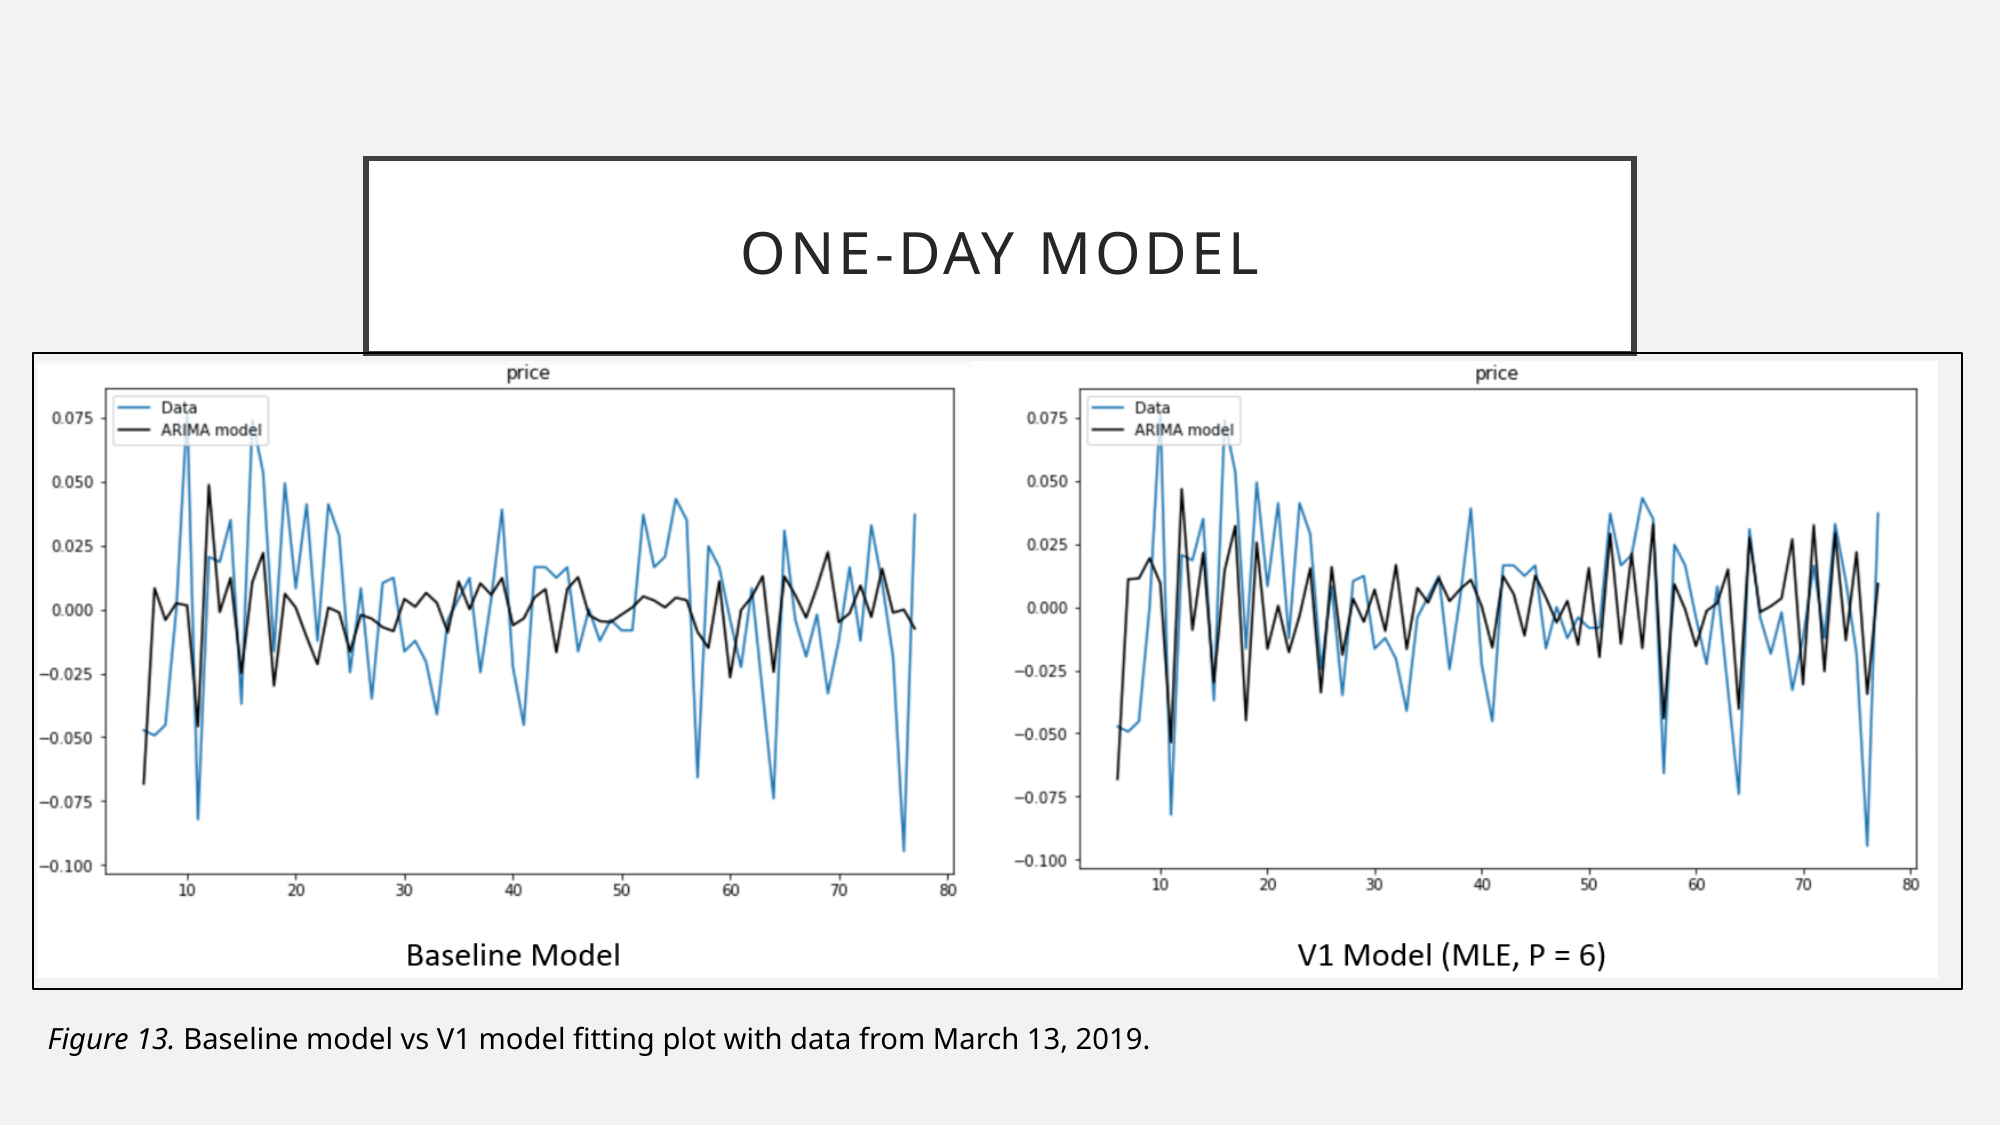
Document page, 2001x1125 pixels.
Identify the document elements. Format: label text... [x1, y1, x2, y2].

text_box [32, 352, 1963, 990]
title One-day model [363, 156, 1637, 352]
text_box Figure 13. Baseline model vs V1 model fitting plot with data from March 13, 2019. [33, 1012, 1473, 1063]
picture [37, 361, 1938, 978]
